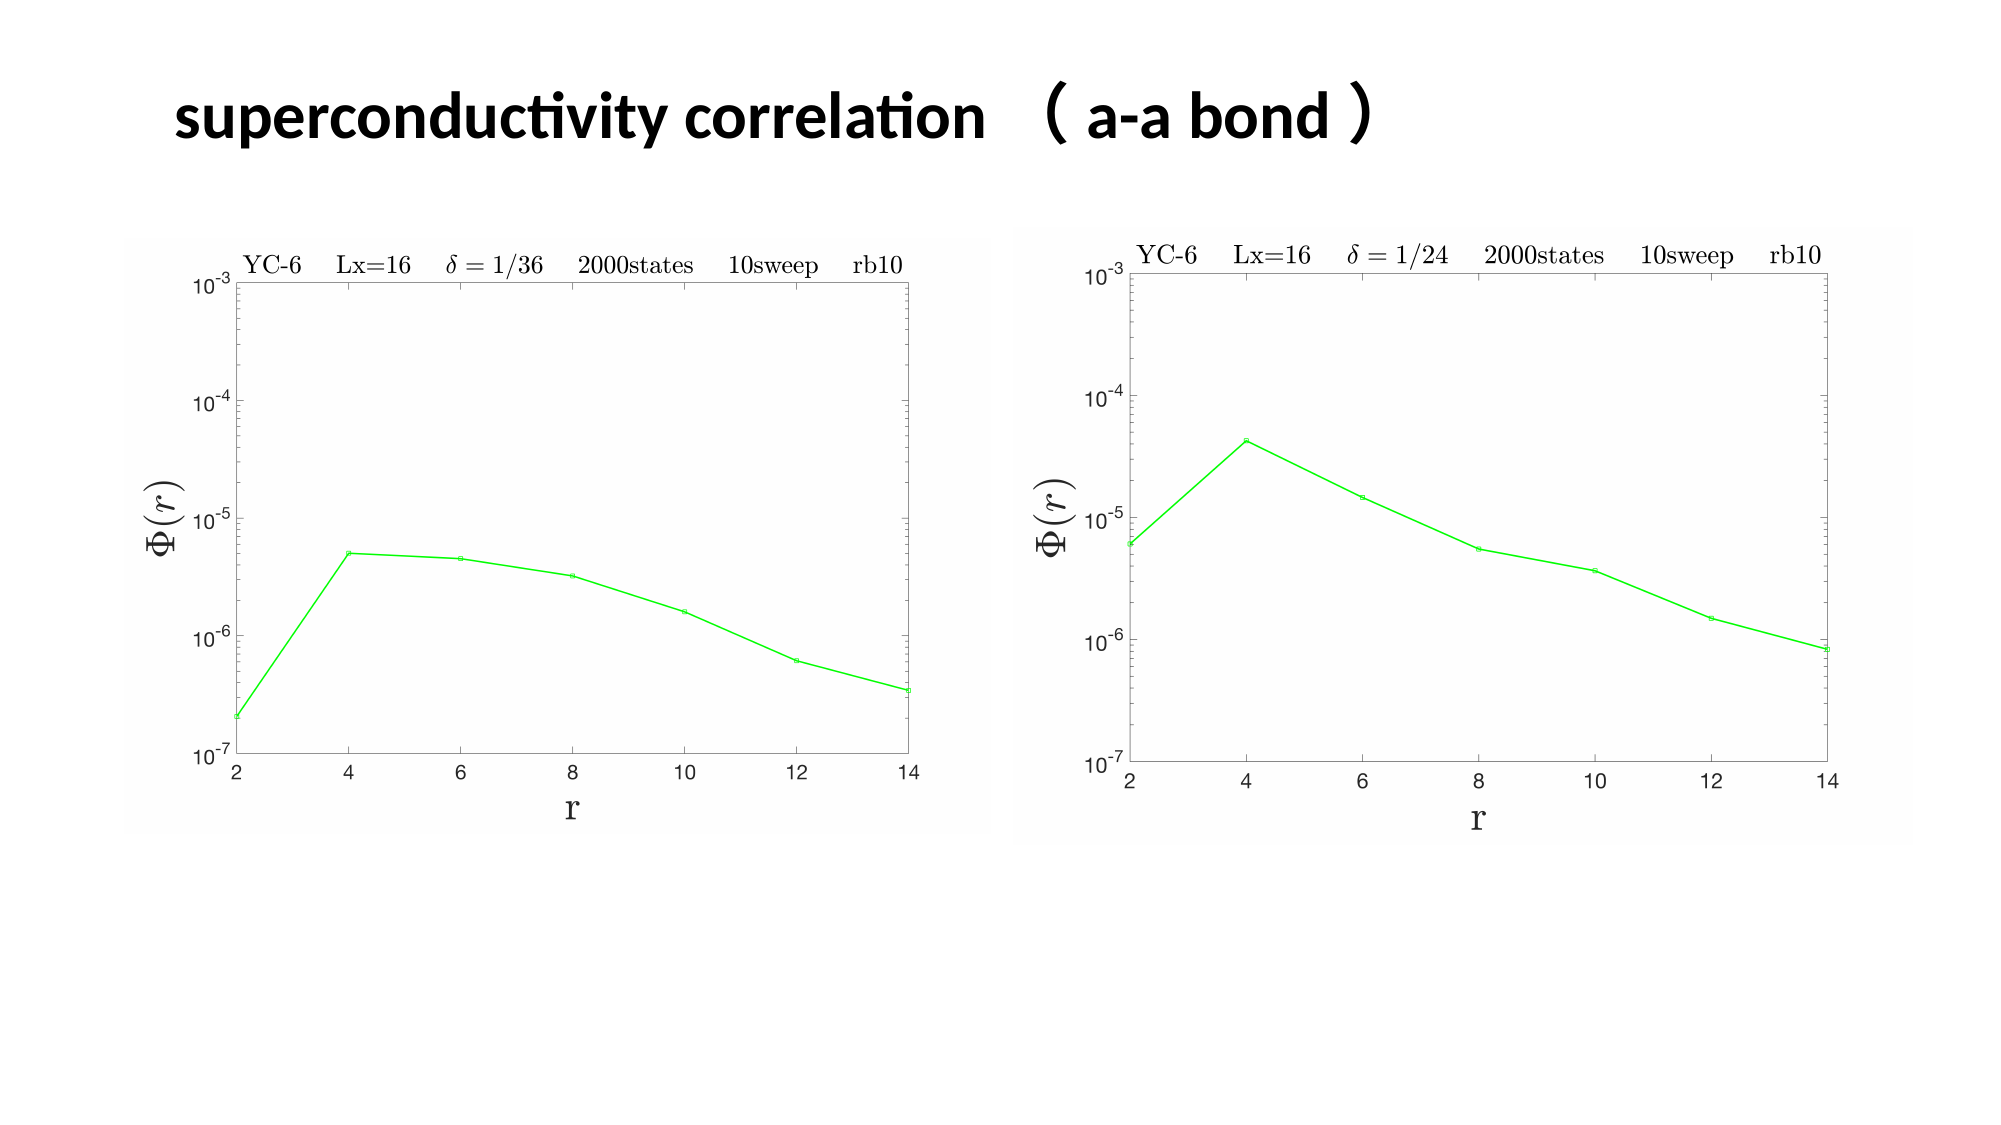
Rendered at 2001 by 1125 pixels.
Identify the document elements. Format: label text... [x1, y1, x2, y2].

picture [1013, 227, 1913, 845]
text_box superconductivity correlation（a-a bond） [160, 64, 1430, 159]
picture [124, 238, 991, 834]
